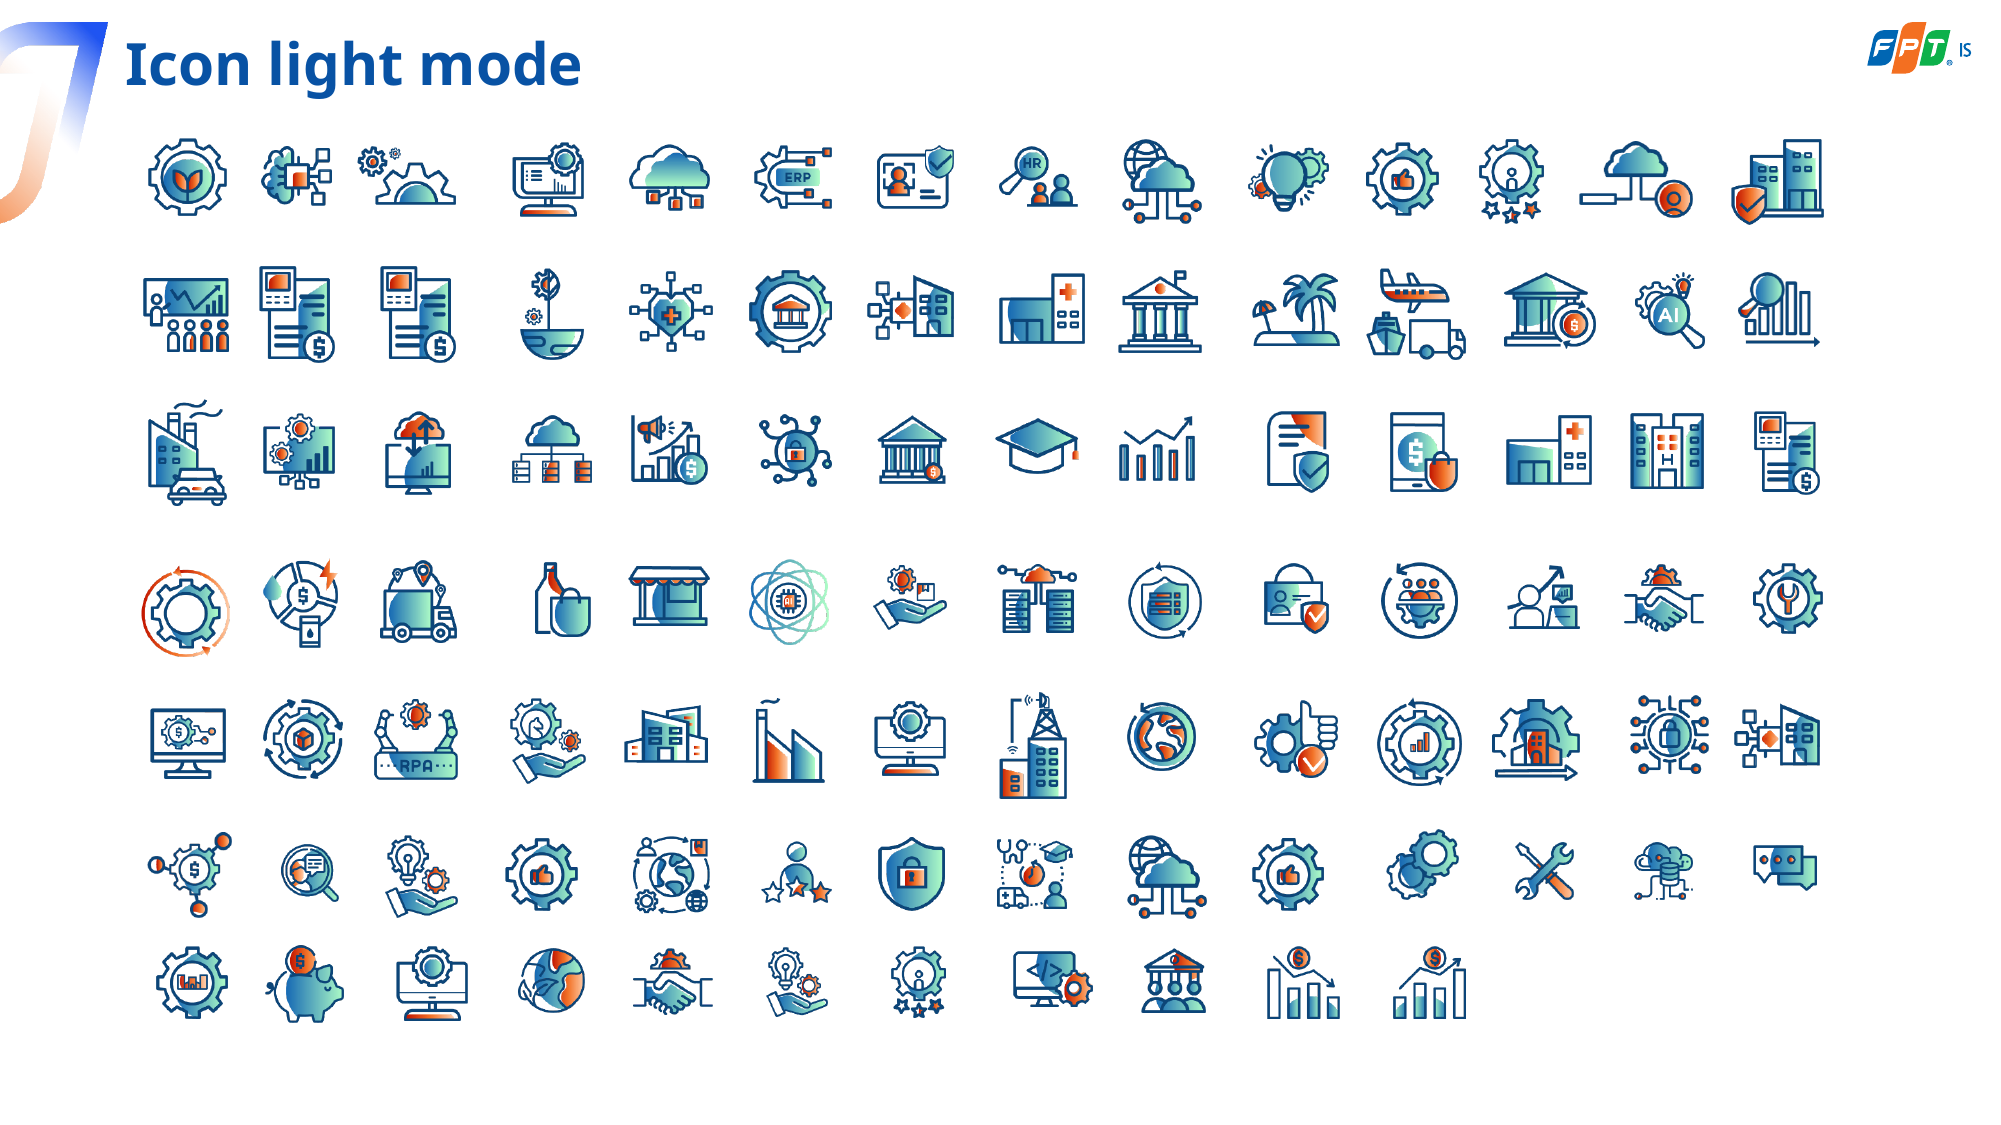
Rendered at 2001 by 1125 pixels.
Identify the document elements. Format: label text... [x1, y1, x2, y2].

picture [1127, 835, 1207, 919]
picture [535, 562, 591, 638]
picture [1252, 838, 1324, 911]
picture [1386, 829, 1459, 900]
picture [761, 840, 832, 903]
picture [385, 411, 451, 495]
picture [1381, 562, 1458, 639]
picture [148, 138, 227, 216]
picture [1248, 144, 1329, 212]
picture [142, 278, 229, 352]
picture [752, 698, 825, 783]
picture [0, 22, 108, 225]
picture [1579, 141, 1693, 219]
picture [261, 146, 332, 206]
picture [1734, 703, 1820, 768]
picture [873, 565, 947, 630]
picture [380, 266, 456, 363]
picture [512, 142, 584, 217]
picture [996, 839, 1073, 909]
picture [1377, 697, 1462, 786]
picture [877, 415, 947, 484]
picture [631, 415, 708, 485]
picture [505, 838, 578, 911]
picture [1630, 695, 1709, 774]
picture [1366, 268, 1466, 360]
picture [263, 558, 338, 648]
picture [1127, 561, 1202, 639]
picture [512, 415, 593, 483]
picture [1753, 845, 1817, 891]
picture [281, 844, 339, 902]
picture [999, 273, 1085, 344]
picture [1393, 946, 1466, 1019]
picture [765, 947, 828, 1017]
picture [1634, 842, 1693, 900]
picture [891, 946, 946, 1019]
picture [1118, 270, 1202, 353]
picture [995, 418, 1079, 474]
picture [141, 565, 230, 657]
picture [263, 413, 335, 490]
picture [867, 275, 954, 340]
picture [380, 560, 457, 643]
picture [518, 948, 585, 1013]
picture [1630, 413, 1704, 489]
picture [1506, 415, 1592, 485]
picture [1753, 563, 1823, 634]
picture [148, 399, 227, 506]
picture [629, 271, 713, 352]
picture [629, 144, 710, 211]
picture [1267, 411, 1329, 493]
picture [150, 707, 226, 779]
picture [1264, 563, 1329, 634]
picture [1754, 411, 1820, 495]
picture [1127, 702, 1196, 771]
picture [263, 699, 343, 779]
picture [1013, 951, 1093, 1007]
picture [628, 566, 710, 627]
picture [877, 145, 954, 209]
picture [999, 692, 1067, 799]
picture [749, 270, 832, 353]
picture [510, 698, 586, 784]
picture [1479, 139, 1544, 224]
picture [1507, 565, 1580, 629]
picture [997, 564, 1077, 633]
picture [1504, 272, 1596, 349]
picture [1390, 412, 1458, 492]
picture [633, 948, 713, 1015]
picture [1366, 142, 1439, 216]
picture [1267, 946, 1340, 1019]
picture [1122, 139, 1202, 224]
picture [1738, 272, 1820, 347]
picture [1515, 842, 1574, 900]
picture [385, 835, 458, 918]
picture [520, 268, 584, 360]
picture [1141, 948, 1206, 1013]
picture [1634, 272, 1705, 349]
picture [633, 836, 710, 914]
title Icon light mode [110, 27, 1456, 112]
picture [874, 701, 946, 776]
picture [1492, 699, 1580, 781]
picture [1252, 273, 1340, 346]
picture [1624, 564, 1704, 632]
picture [1731, 139, 1824, 225]
picture [878, 837, 945, 912]
picture [395, 946, 468, 1021]
picture [624, 705, 708, 763]
picture [156, 946, 228, 1019]
picture [999, 146, 1078, 207]
picture [749, 559, 829, 645]
picture [147, 832, 232, 918]
picture [1254, 700, 1338, 778]
picture [374, 699, 458, 780]
picture [265, 945, 345, 1023]
picture [259, 266, 335, 363]
picture [1119, 416, 1195, 481]
picture [357, 146, 456, 205]
picture [759, 414, 832, 487]
picture [754, 145, 832, 209]
